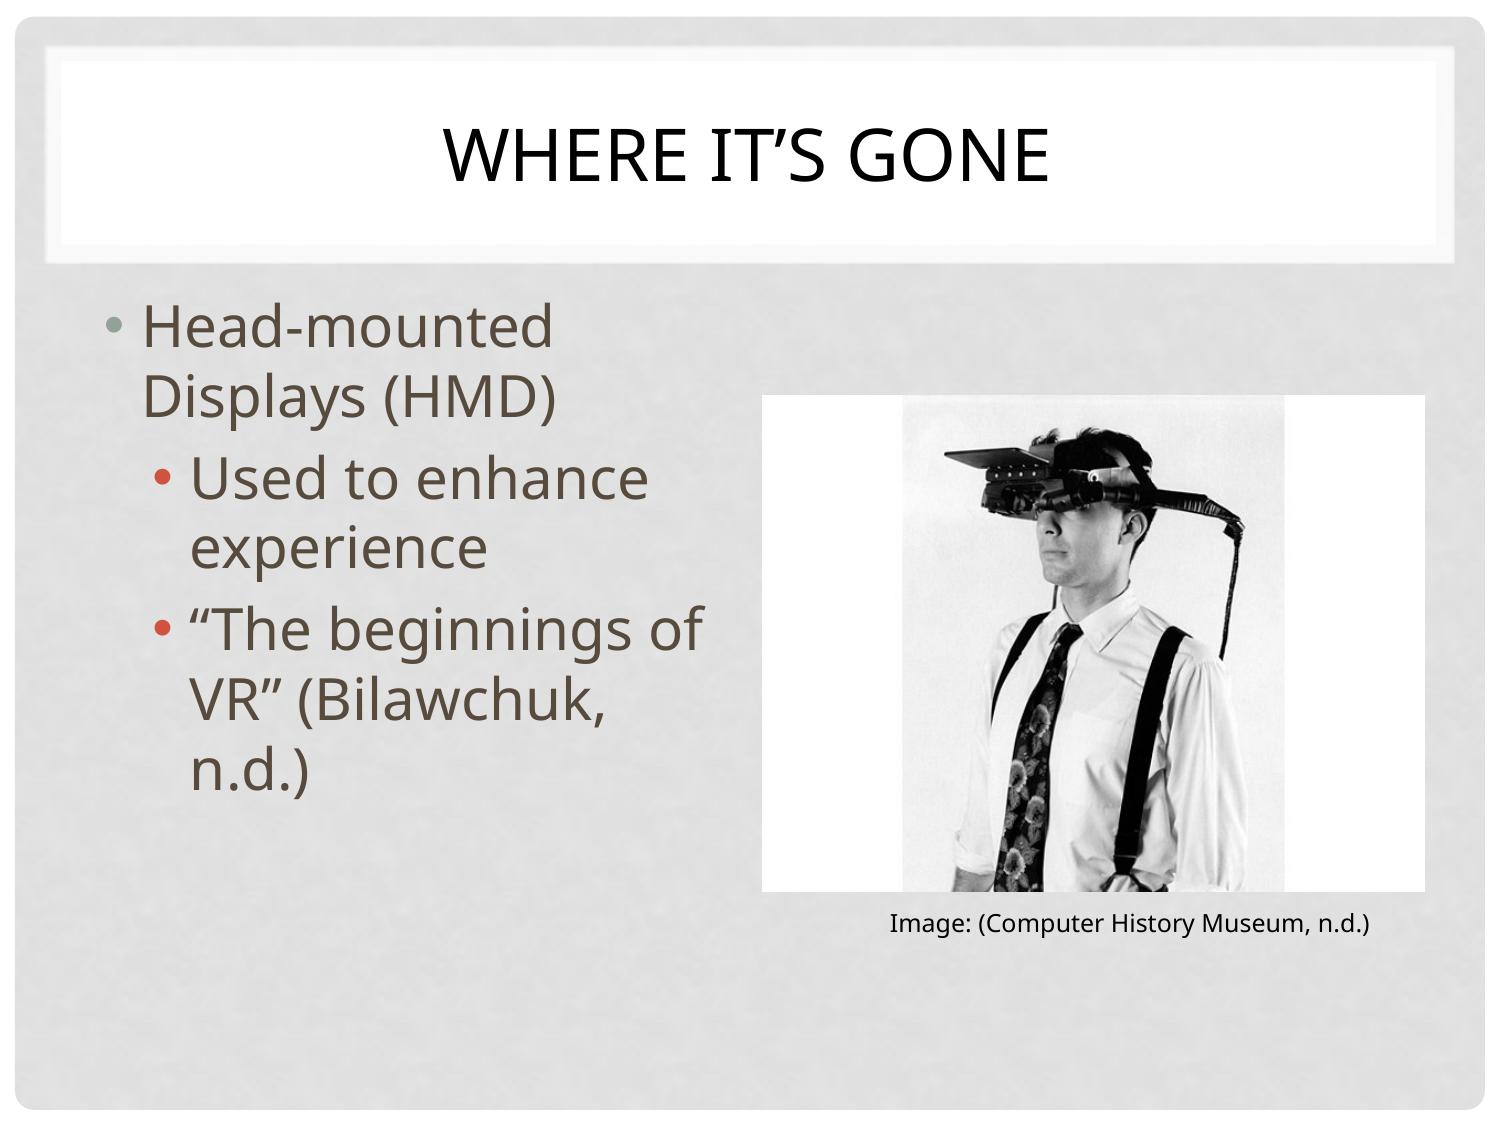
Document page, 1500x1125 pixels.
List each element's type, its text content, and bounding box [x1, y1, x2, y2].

title Where It’s Gone [69, 66, 1425, 238]
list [762, 394, 1426, 893]
text_box Image: (Computer History Museum, n.d.) [875, 900, 1425, 945]
list Head-mounted Displays (HMD) Used to enhance experience “The beginnings of VR” (Bilawchuk, n.d.) [69, 281, 733, 1005]
